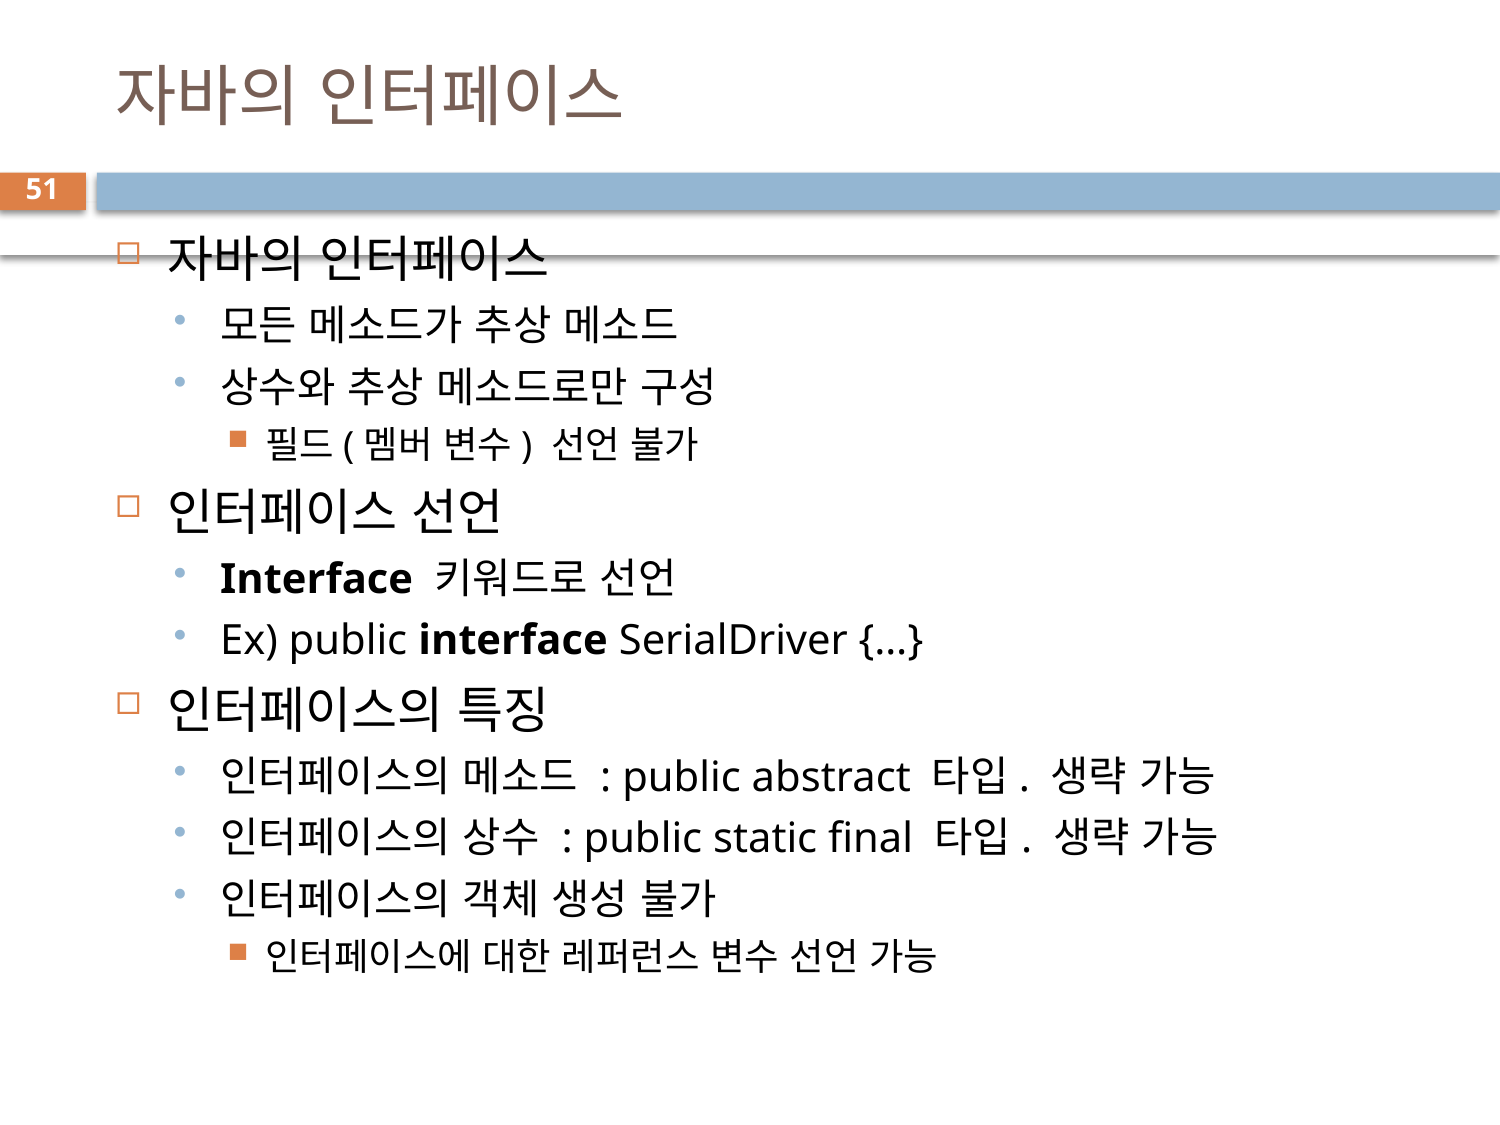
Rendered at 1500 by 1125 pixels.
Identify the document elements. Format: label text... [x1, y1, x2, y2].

slide_number 51 [0, 170, 87, 211]
title 자바의 인터페이스 [100, 37, 1438, 149]
list 자바의 인터페이스 모든 메소드가 추상 메소드 상수와 추상 메소드로만 구성 필드(멤버 변수) 선언 불가 인터페이스 선언 Interface 키워드로 선언 Ex) public interface SerialDriver {…} 인터페이스의 특징 인터페이스의 메소드 : public abstract 타입. 생략 가능 인터페이스의 상수 : public static final 타입. 생략 가능 인터페이스의 객체 생성 불가 인터페이스에 대한 레퍼런스 변수 선언 가능 [100, 219, 1438, 1047]
